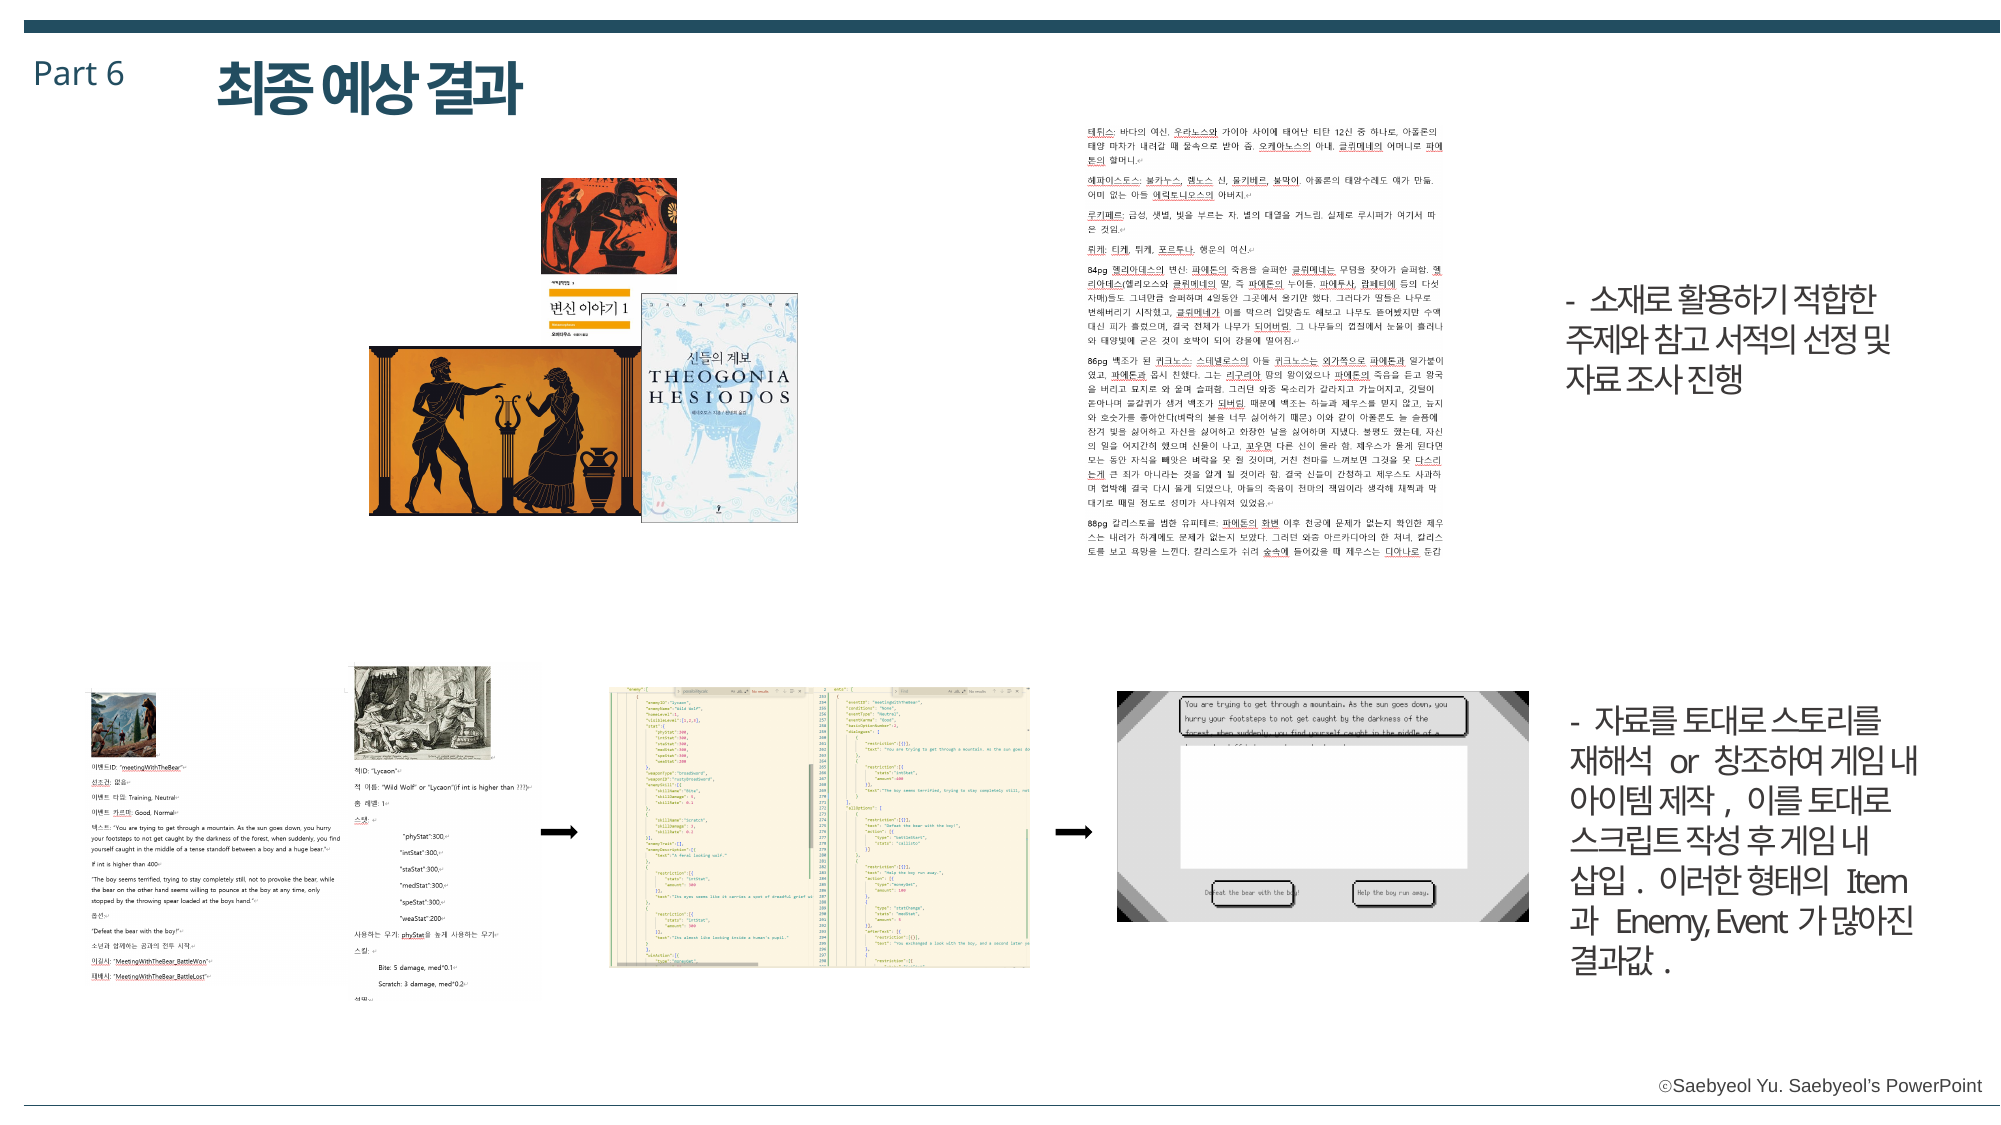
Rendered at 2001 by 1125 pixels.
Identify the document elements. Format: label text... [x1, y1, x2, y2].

picture [1085, 125, 1443, 558]
picture [1117, 691, 1529, 922]
text_box - 소재로 활용하기 적합한 주제와 참고 서적의 선정 및 자료 조사 진행 [1550, 271, 1936, 407]
text_box [1055, 825, 1093, 840]
text_box Part 6 [18, 44, 140, 100]
text_box - 자료를 토대로 스토리를 재해석 or 창조하여 게임 내 아이템 제작, 이를 토대로 스크립트 작성 후 게임 내 삽입. 이러한 형태의 Item과 Enemy, Event가 많아진 결과값. [1555, 692, 1941, 988]
text_box [542, 825, 578, 840]
picture [85, 662, 542, 1002]
text_box 최종 예상 결과 [201, 44, 541, 130]
picture [609, 687, 1030, 968]
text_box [369, 178, 798, 523]
